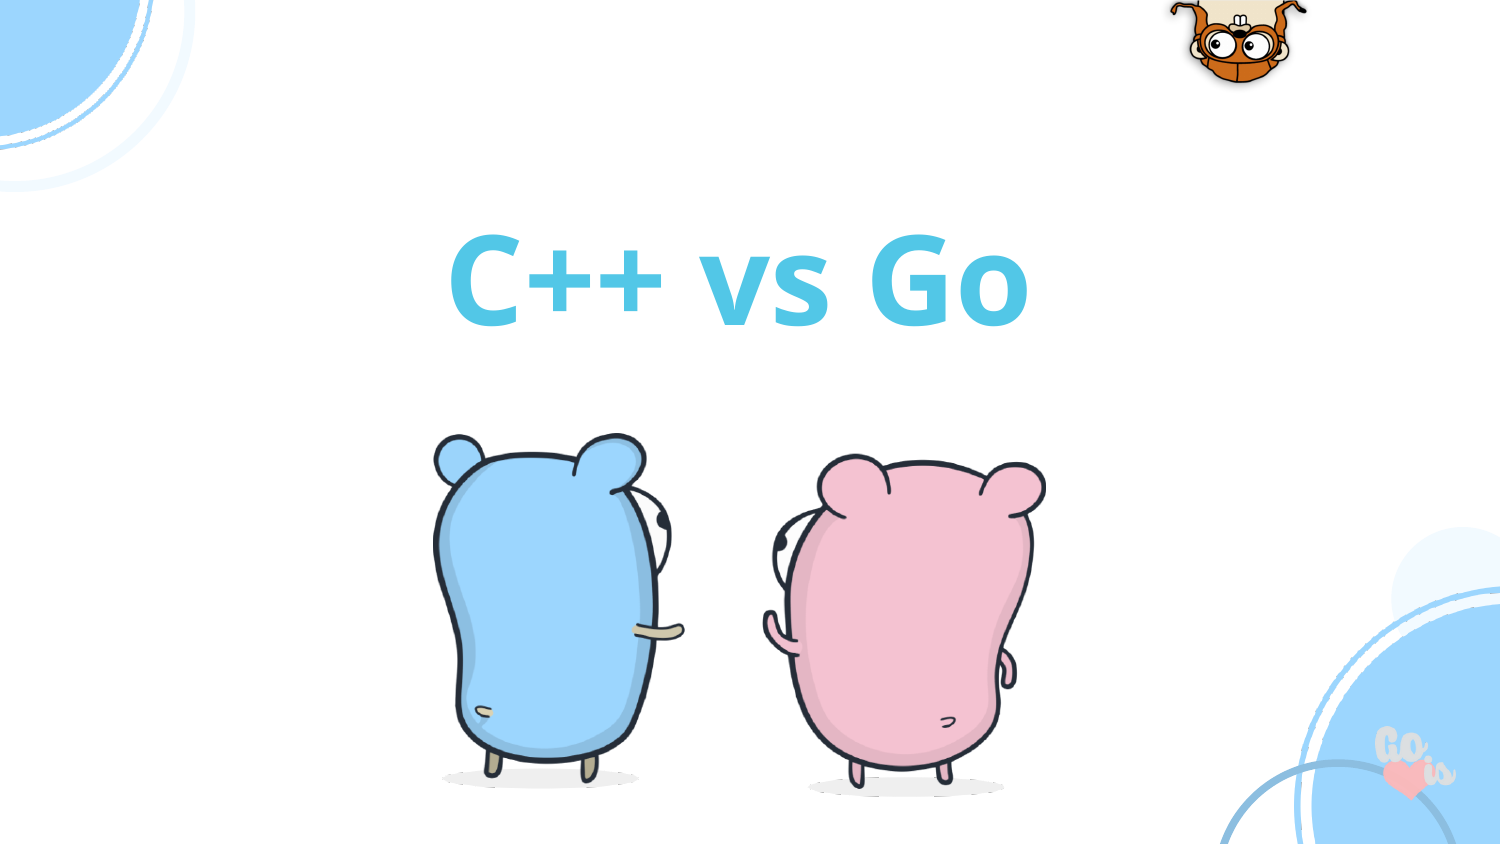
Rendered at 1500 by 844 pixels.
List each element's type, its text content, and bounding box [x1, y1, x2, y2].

picture [1375, 726, 1457, 801]
text_box C++ vs Go [101, 187, 1377, 351]
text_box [1213, 526, 1500, 844]
picture [1169, 0, 1308, 86]
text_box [0, 0, 196, 193]
picture [432, 433, 1046, 797]
